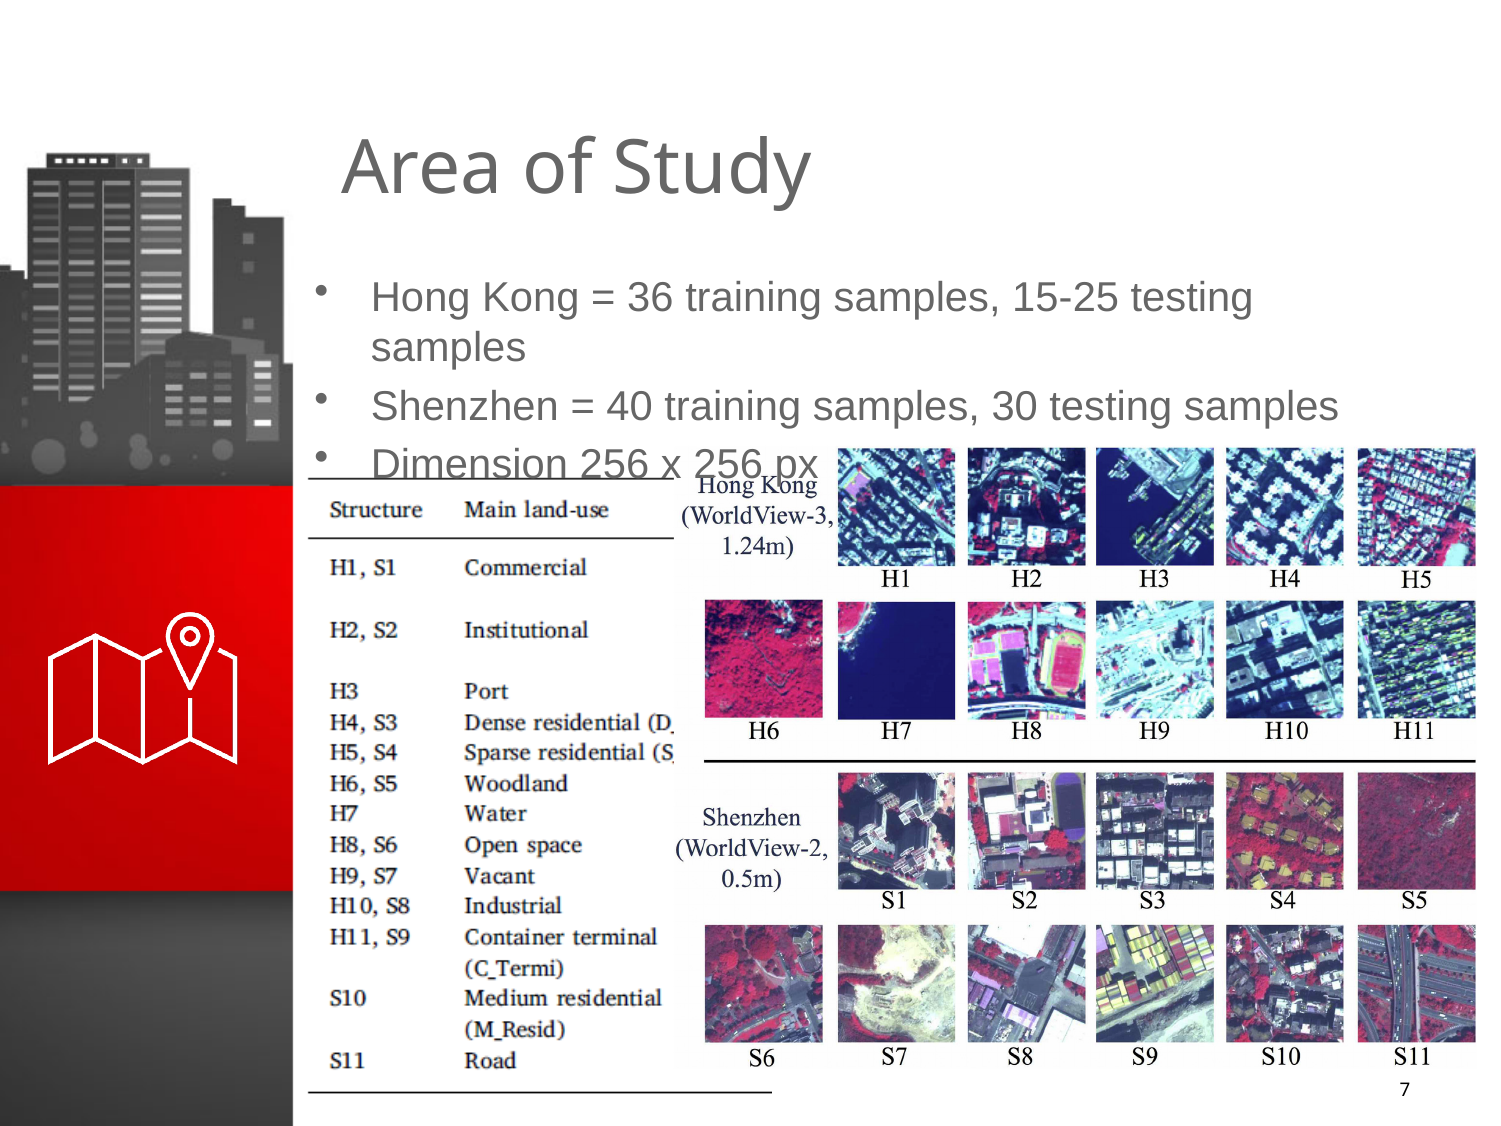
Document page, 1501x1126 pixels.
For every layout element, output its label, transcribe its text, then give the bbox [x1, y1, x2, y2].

text_box Area of Study [325, 70, 1461, 258]
slide_number 7 [1075, 1077, 1426, 1103]
list Hong Kong = 36 training samples, 15-25 testing samples Shenzhen = 40 training samples, 30 testing samples Dimension 256 x 256 px [299, 262, 1436, 450]
picture [0, 0, 1501, 1126]
